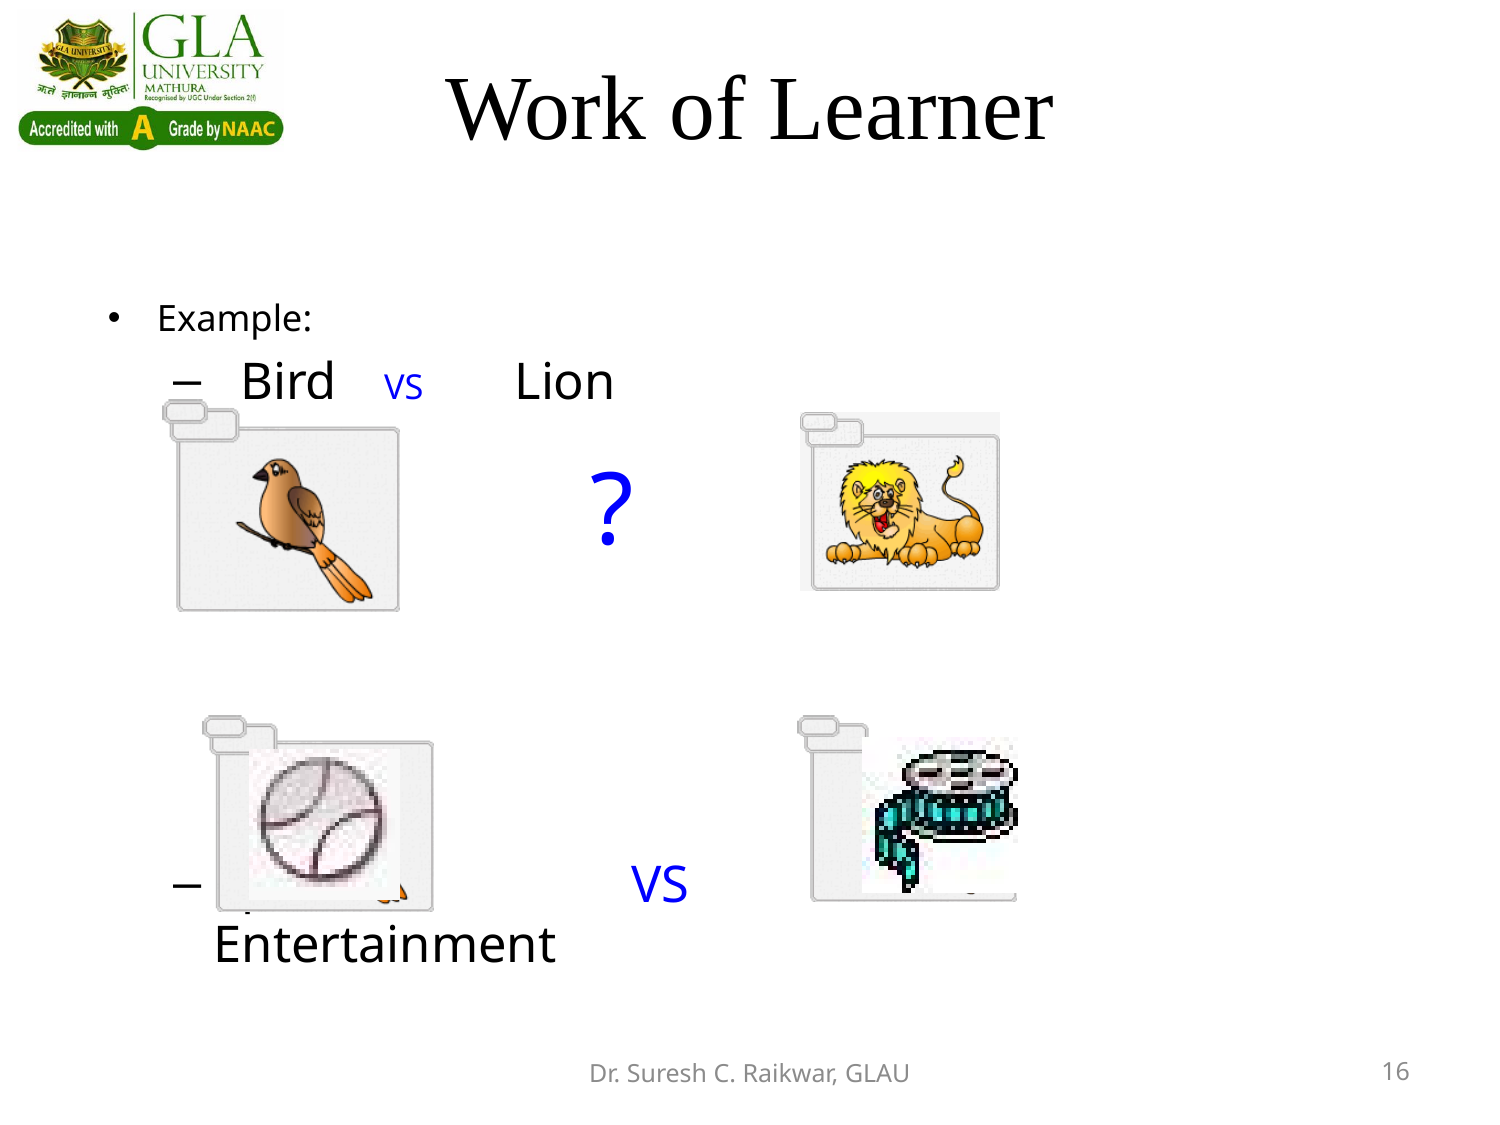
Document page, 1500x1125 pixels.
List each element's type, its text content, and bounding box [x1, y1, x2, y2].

footer Dr. Suresh C. Raikwar, GLAU [512, 1042, 988, 1103]
picture [862, 737, 1018, 893]
title Work of Learner [93, 3, 1407, 203]
picture [17, 8, 285, 153]
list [797, 715, 1017, 902]
picture [162, 399, 401, 612]
list Example: Bird VS Lion Sports VS Entertainment [92, 287, 1345, 988]
picture [799, 412, 1001, 591]
text_box ? [549, 437, 675, 573]
slide_number 16 [1074, 1042, 1425, 1103]
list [202, 715, 434, 912]
picture [249, 749, 401, 901]
